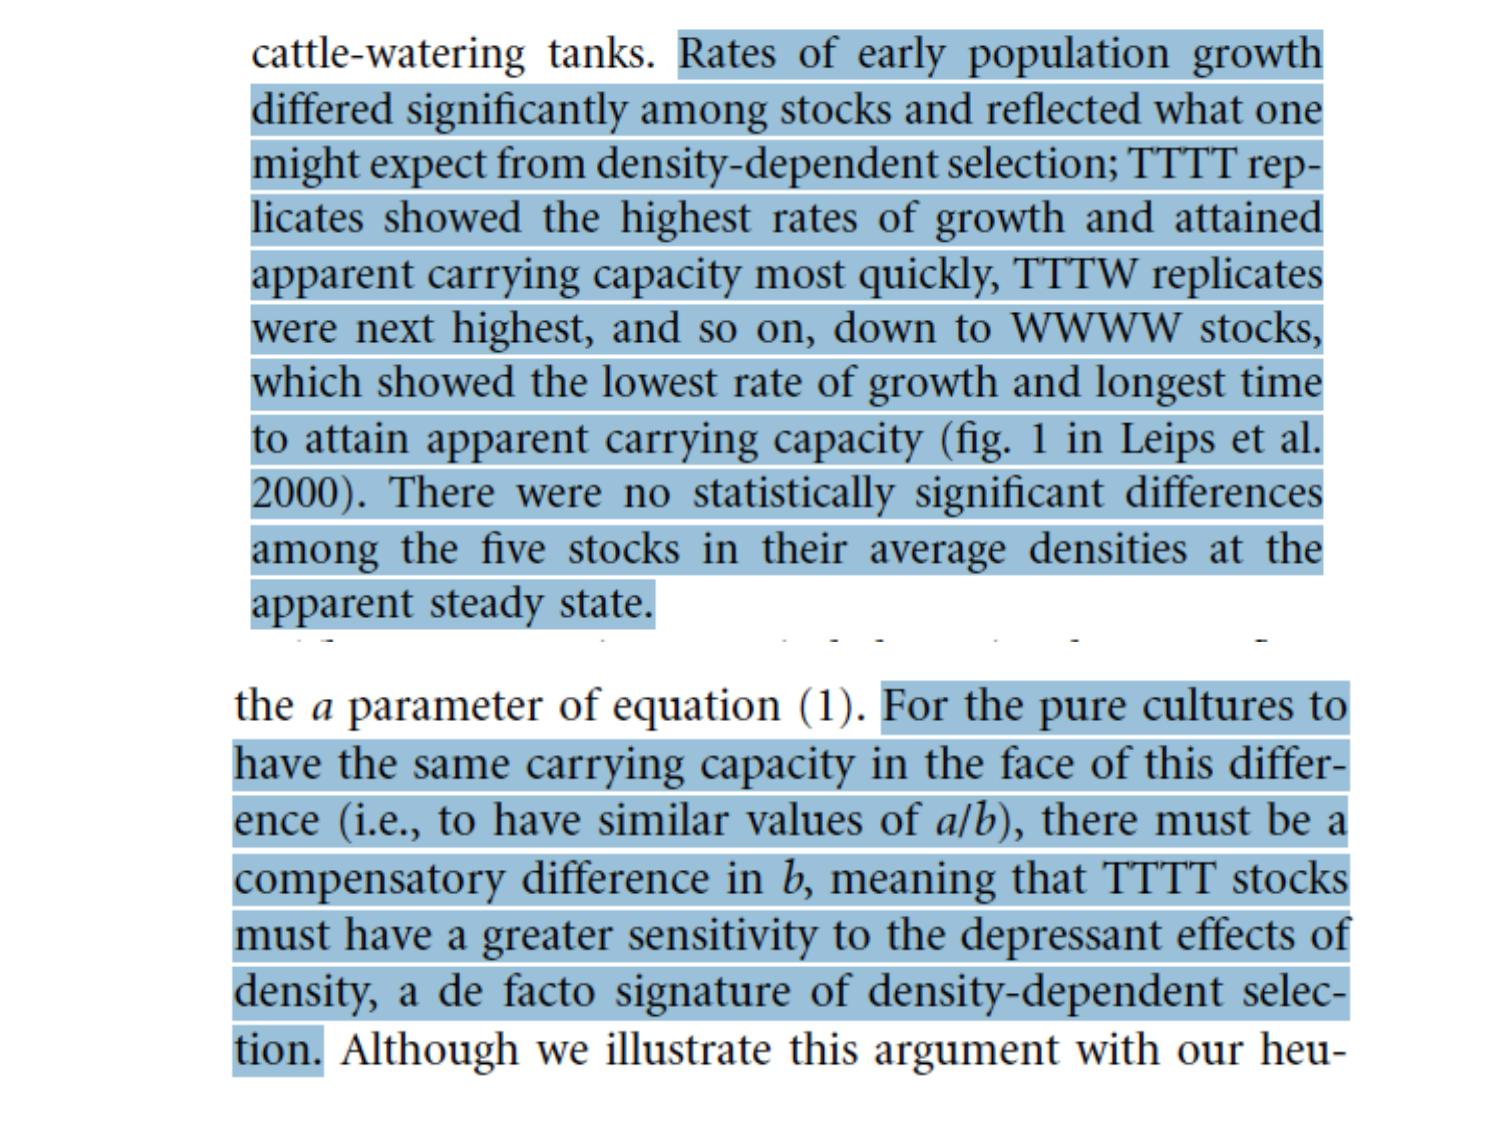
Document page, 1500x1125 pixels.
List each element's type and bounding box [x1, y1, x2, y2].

picture [189, 675, 1359, 1087]
picture [231, 24, 1346, 642]
